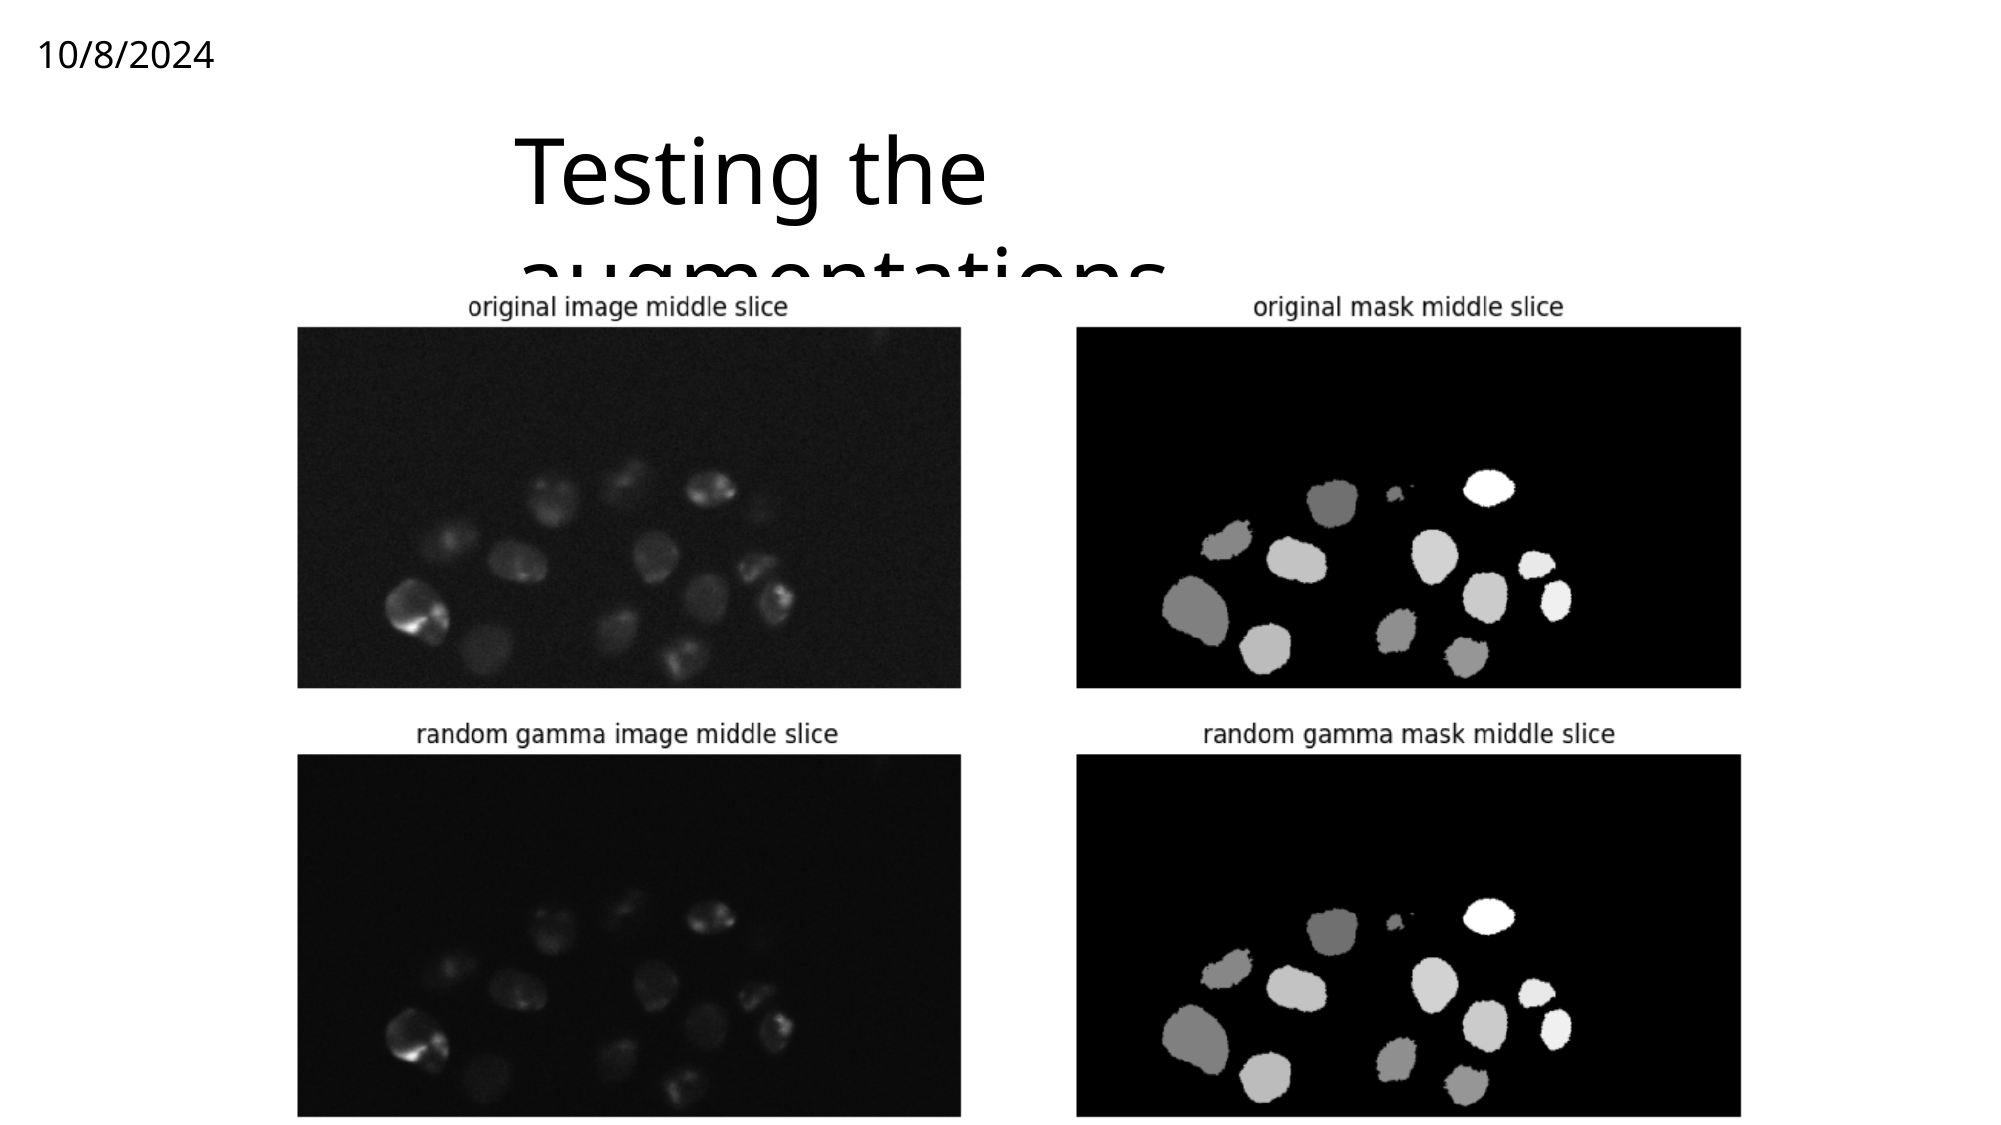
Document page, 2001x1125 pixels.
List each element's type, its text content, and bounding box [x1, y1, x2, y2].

text_box 10/8/2024 [21, 23, 1022, 84]
picture [278, 276, 1765, 1125]
text_box Testing the augmentations [500, 105, 1500, 276]
